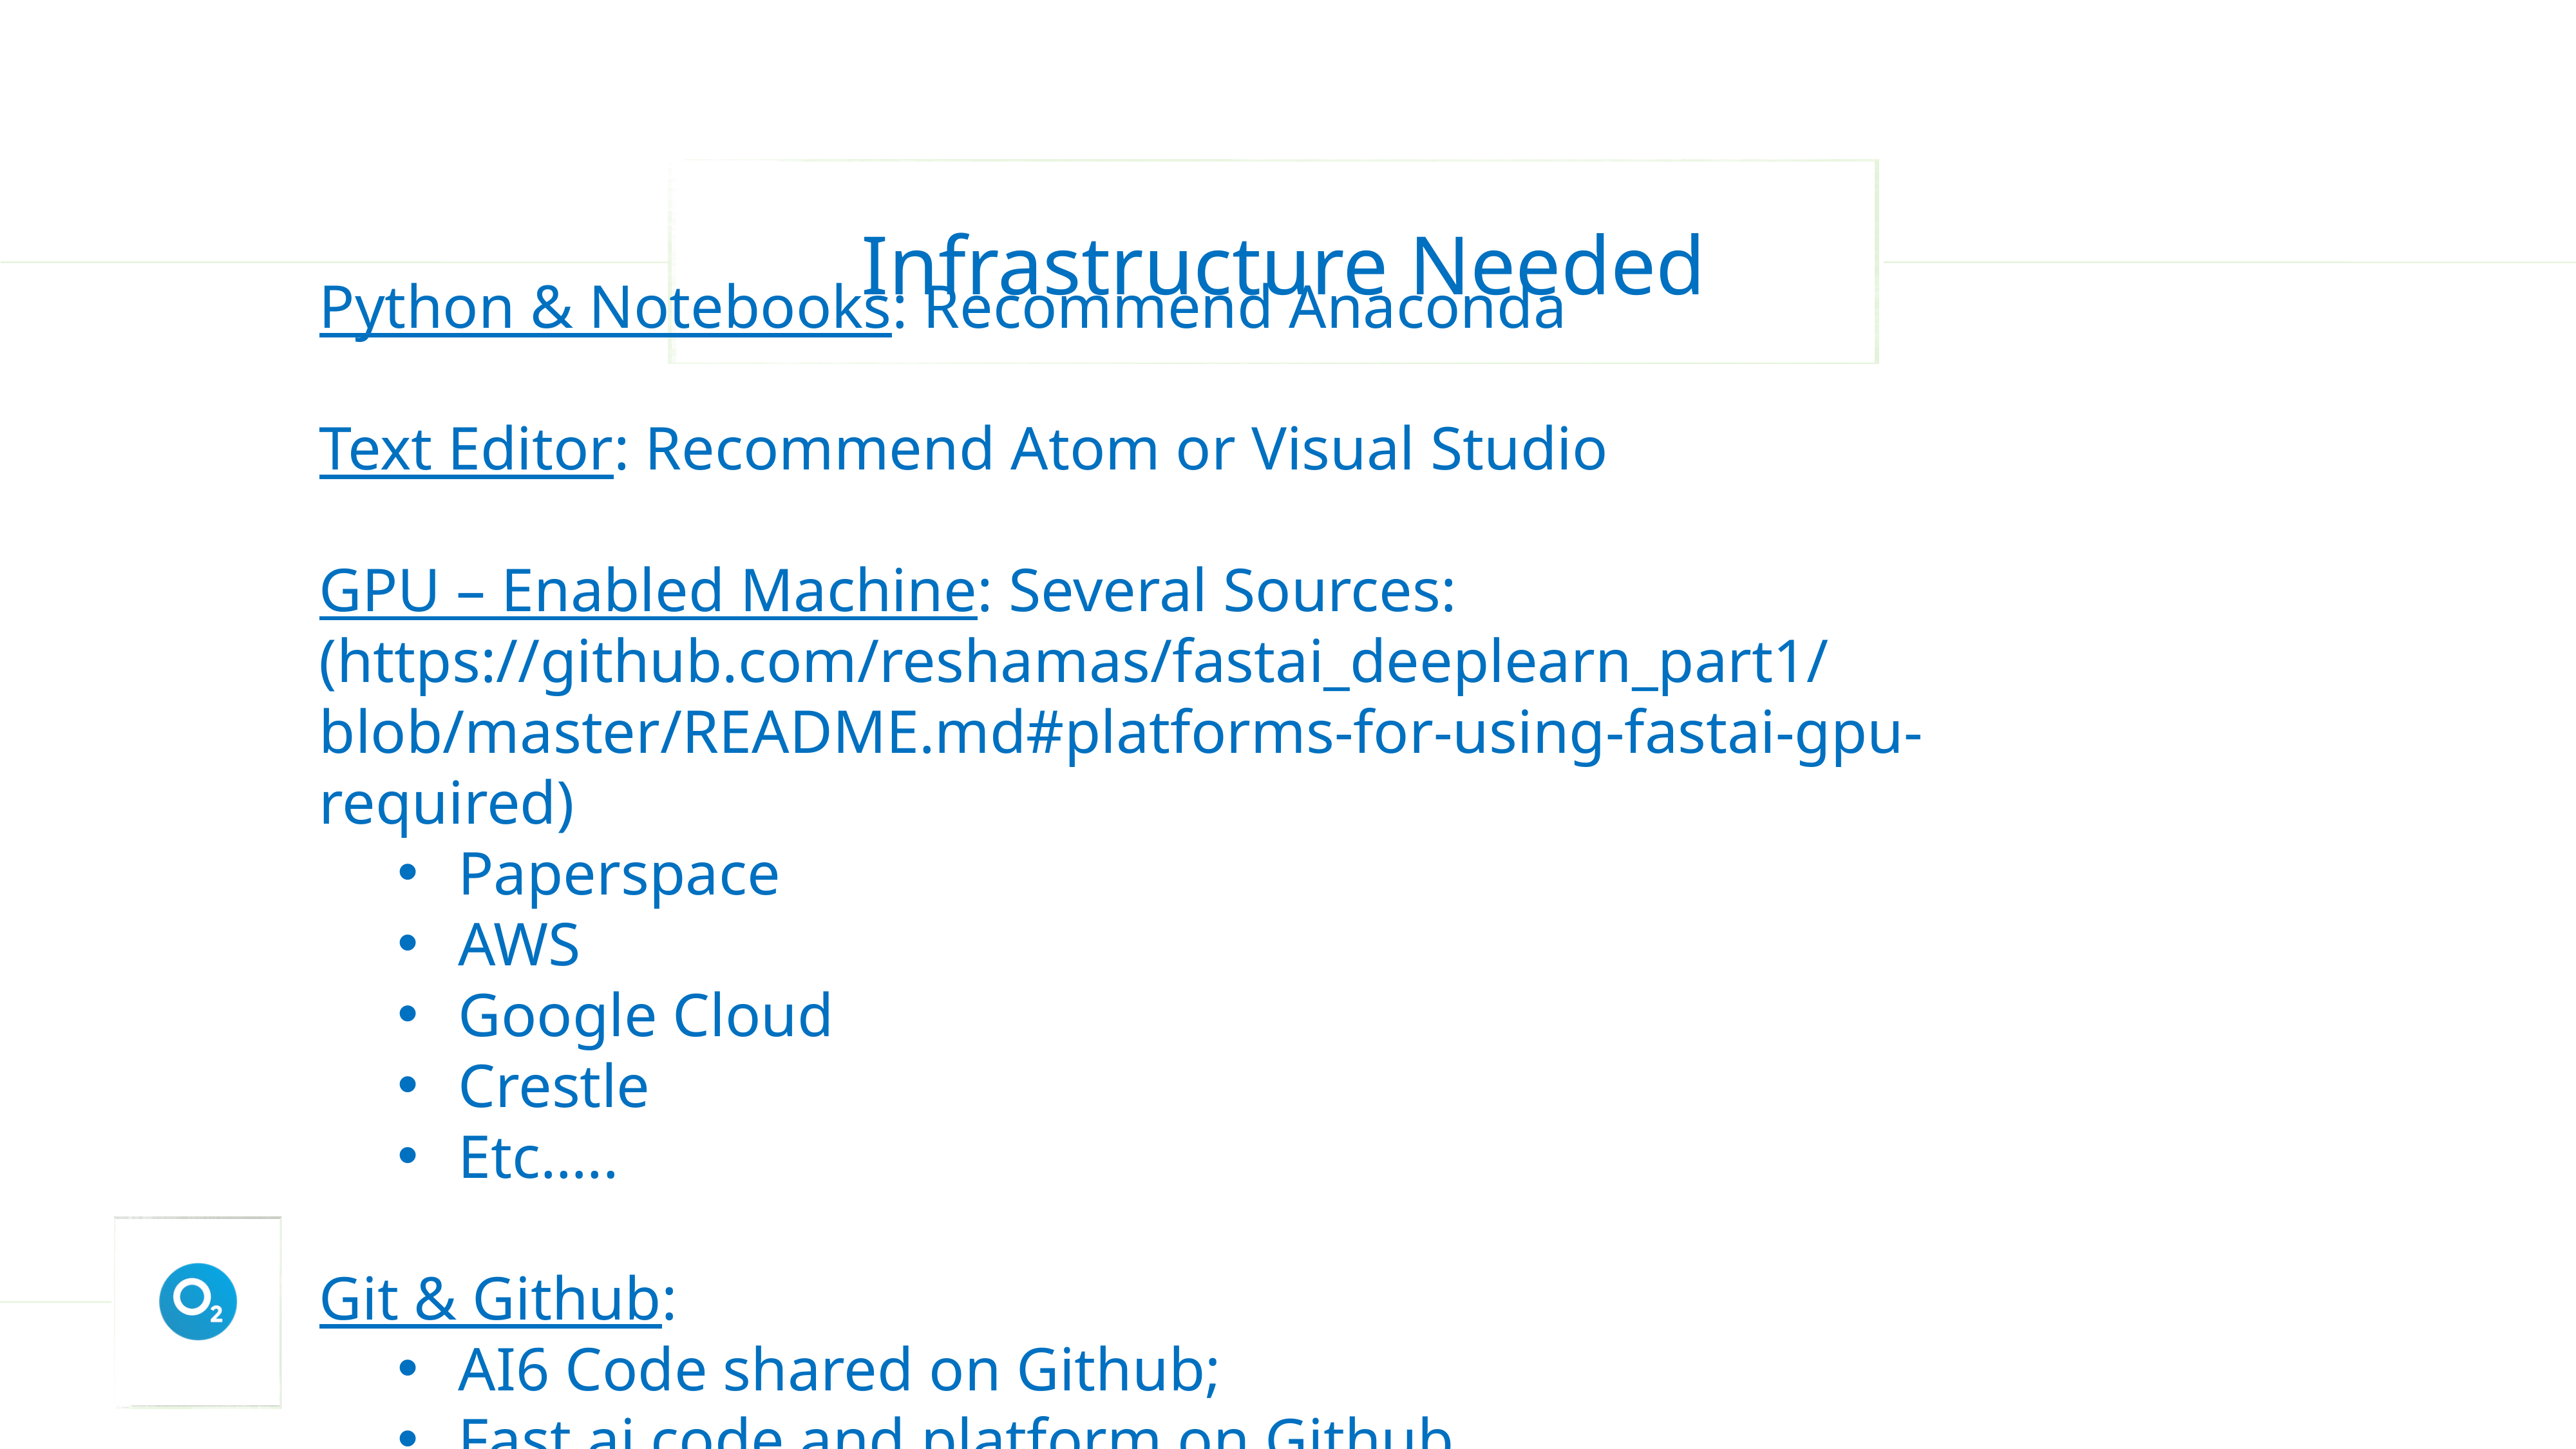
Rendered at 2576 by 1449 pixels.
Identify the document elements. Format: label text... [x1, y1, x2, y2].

picture [668, 159, 1884, 366]
picture [114, 1216, 282, 1409]
text_box Python & Notebooks: Recommend Anaconda Text Editor: Recommend Atom or Visual Studio GPU – Enabled Machine: Several Sources: (https://github.com/reshamas/fastai_deeplearn_part1/blob/master/README.md#platforms-for-using-fastai-gpu-required) Paperspace AWS Google Cloud Crestle Etc….. Git & Github: AI6 Code shared on Github; Fast.ai code and platform on Github [290, 264, 2014, 1449]
